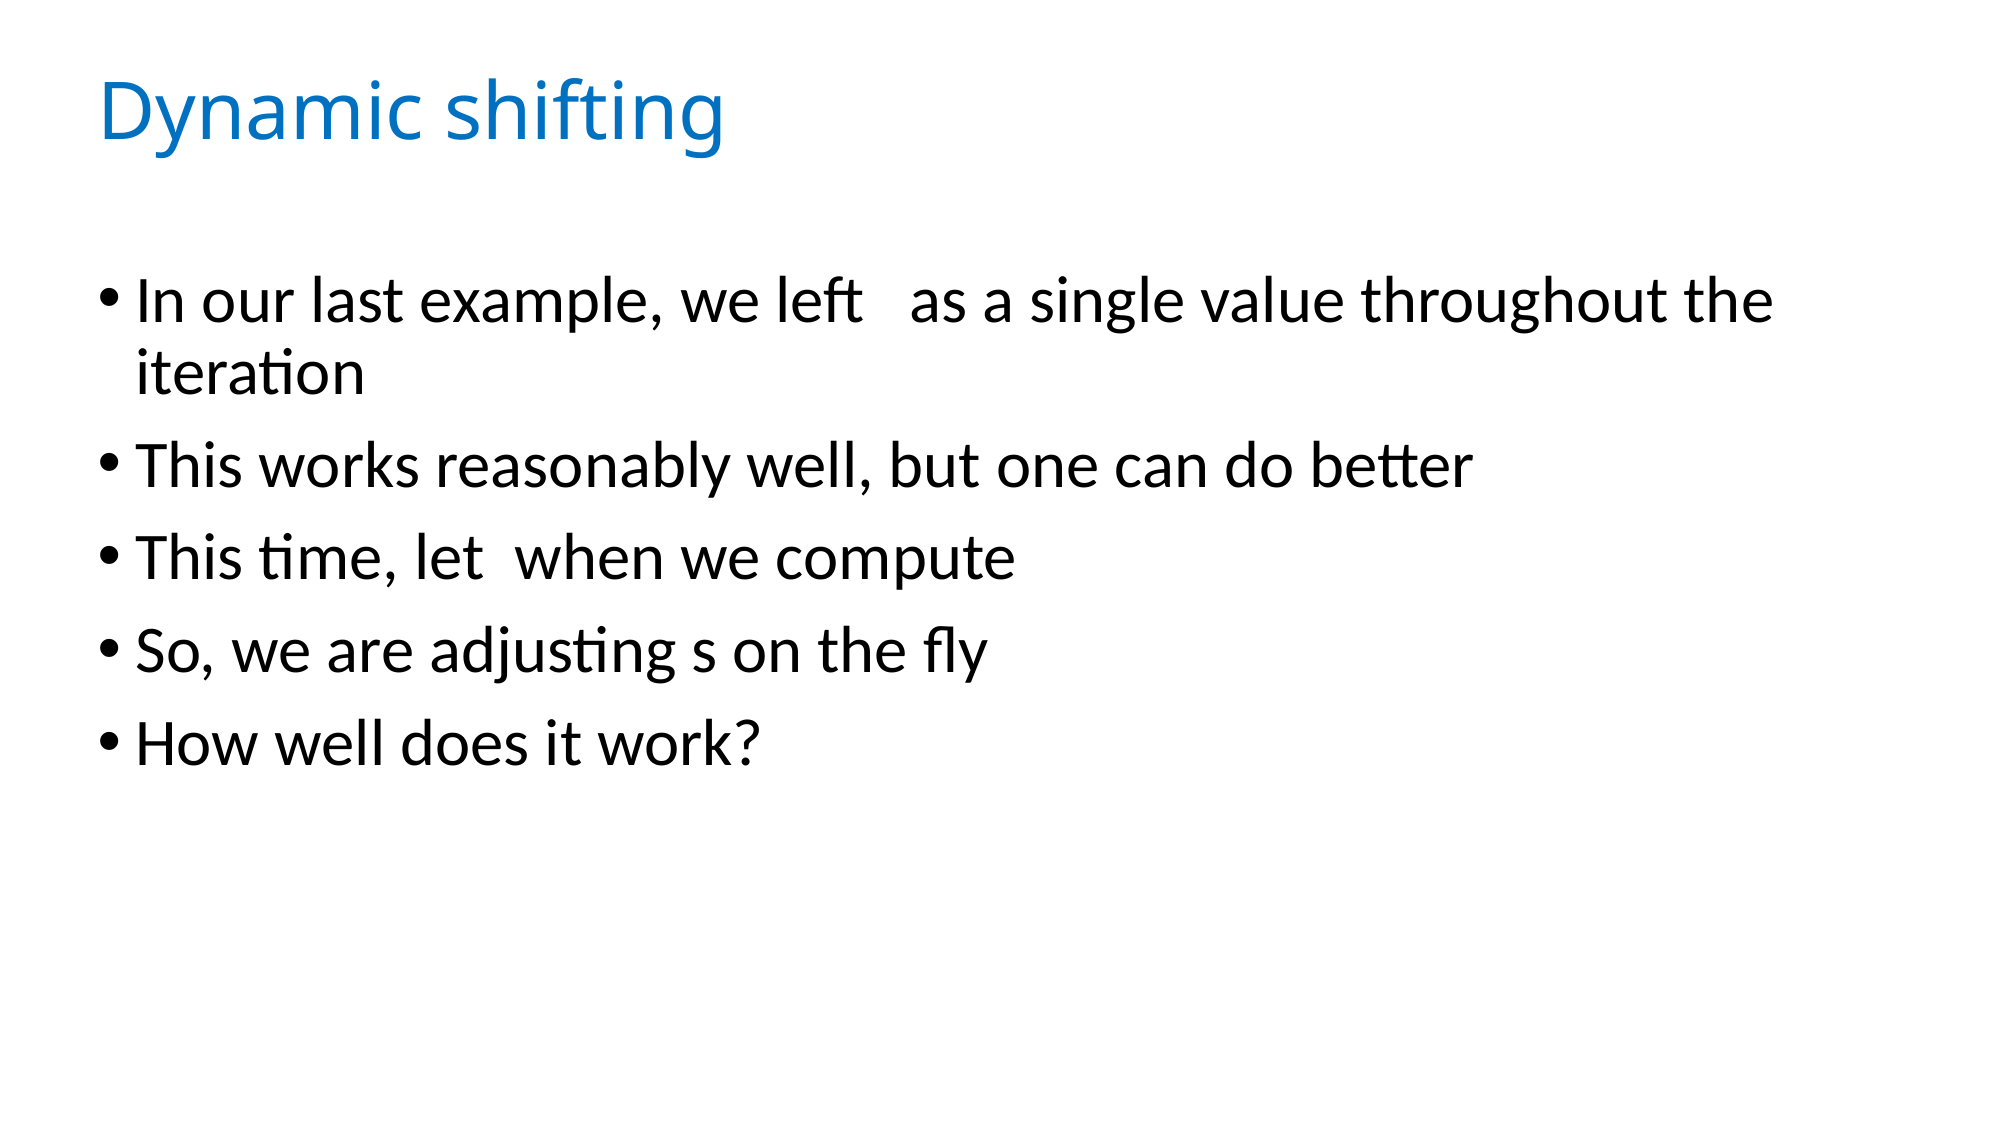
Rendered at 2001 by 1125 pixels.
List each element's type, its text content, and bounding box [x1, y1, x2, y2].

title Dynamic shifting [82, 62, 1012, 165]
